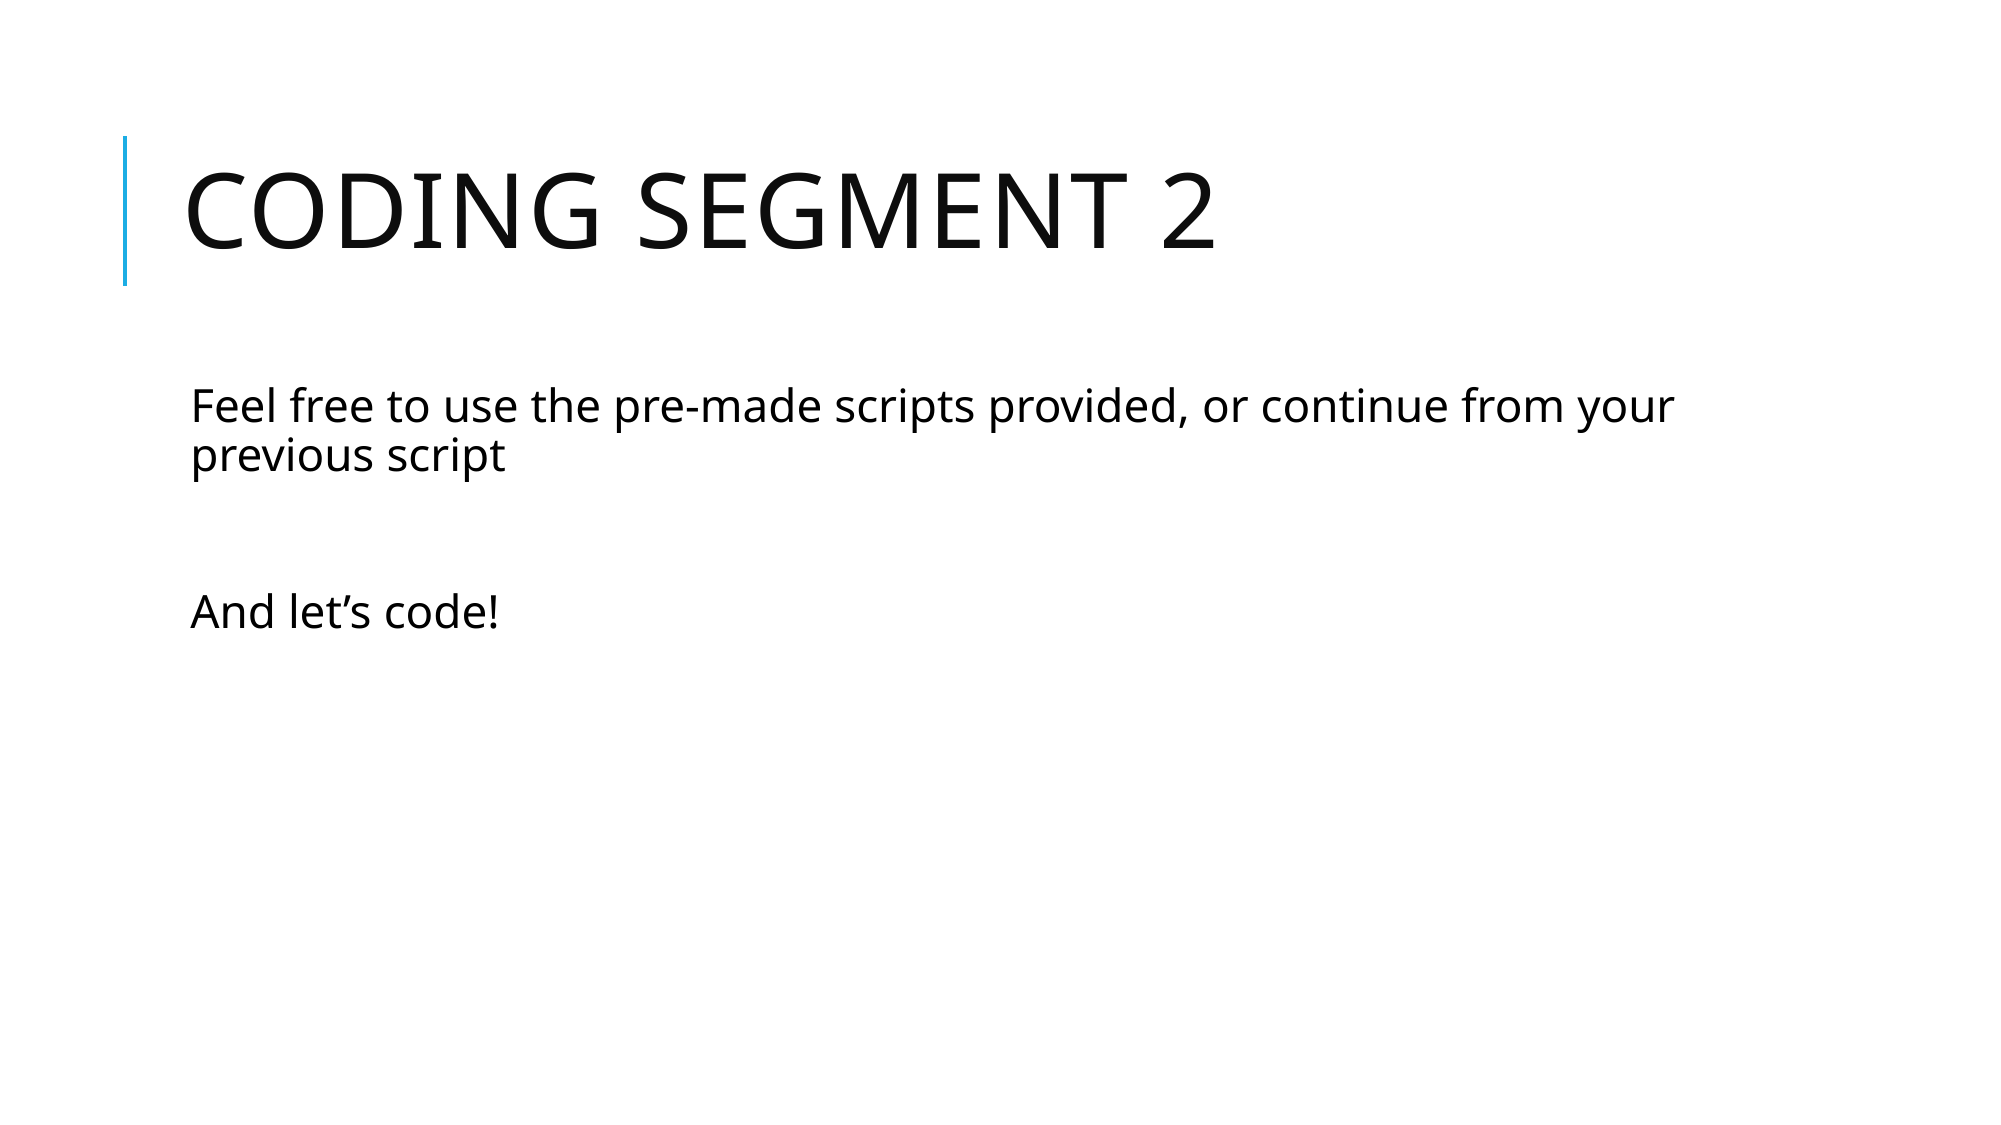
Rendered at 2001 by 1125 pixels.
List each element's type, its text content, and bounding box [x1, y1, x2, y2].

title Coding segment 2 [168, 96, 1763, 342]
list Feel free to use the pre-made scripts provided, or continue from your previous script And let’s code! [168, 375, 1763, 1035]
